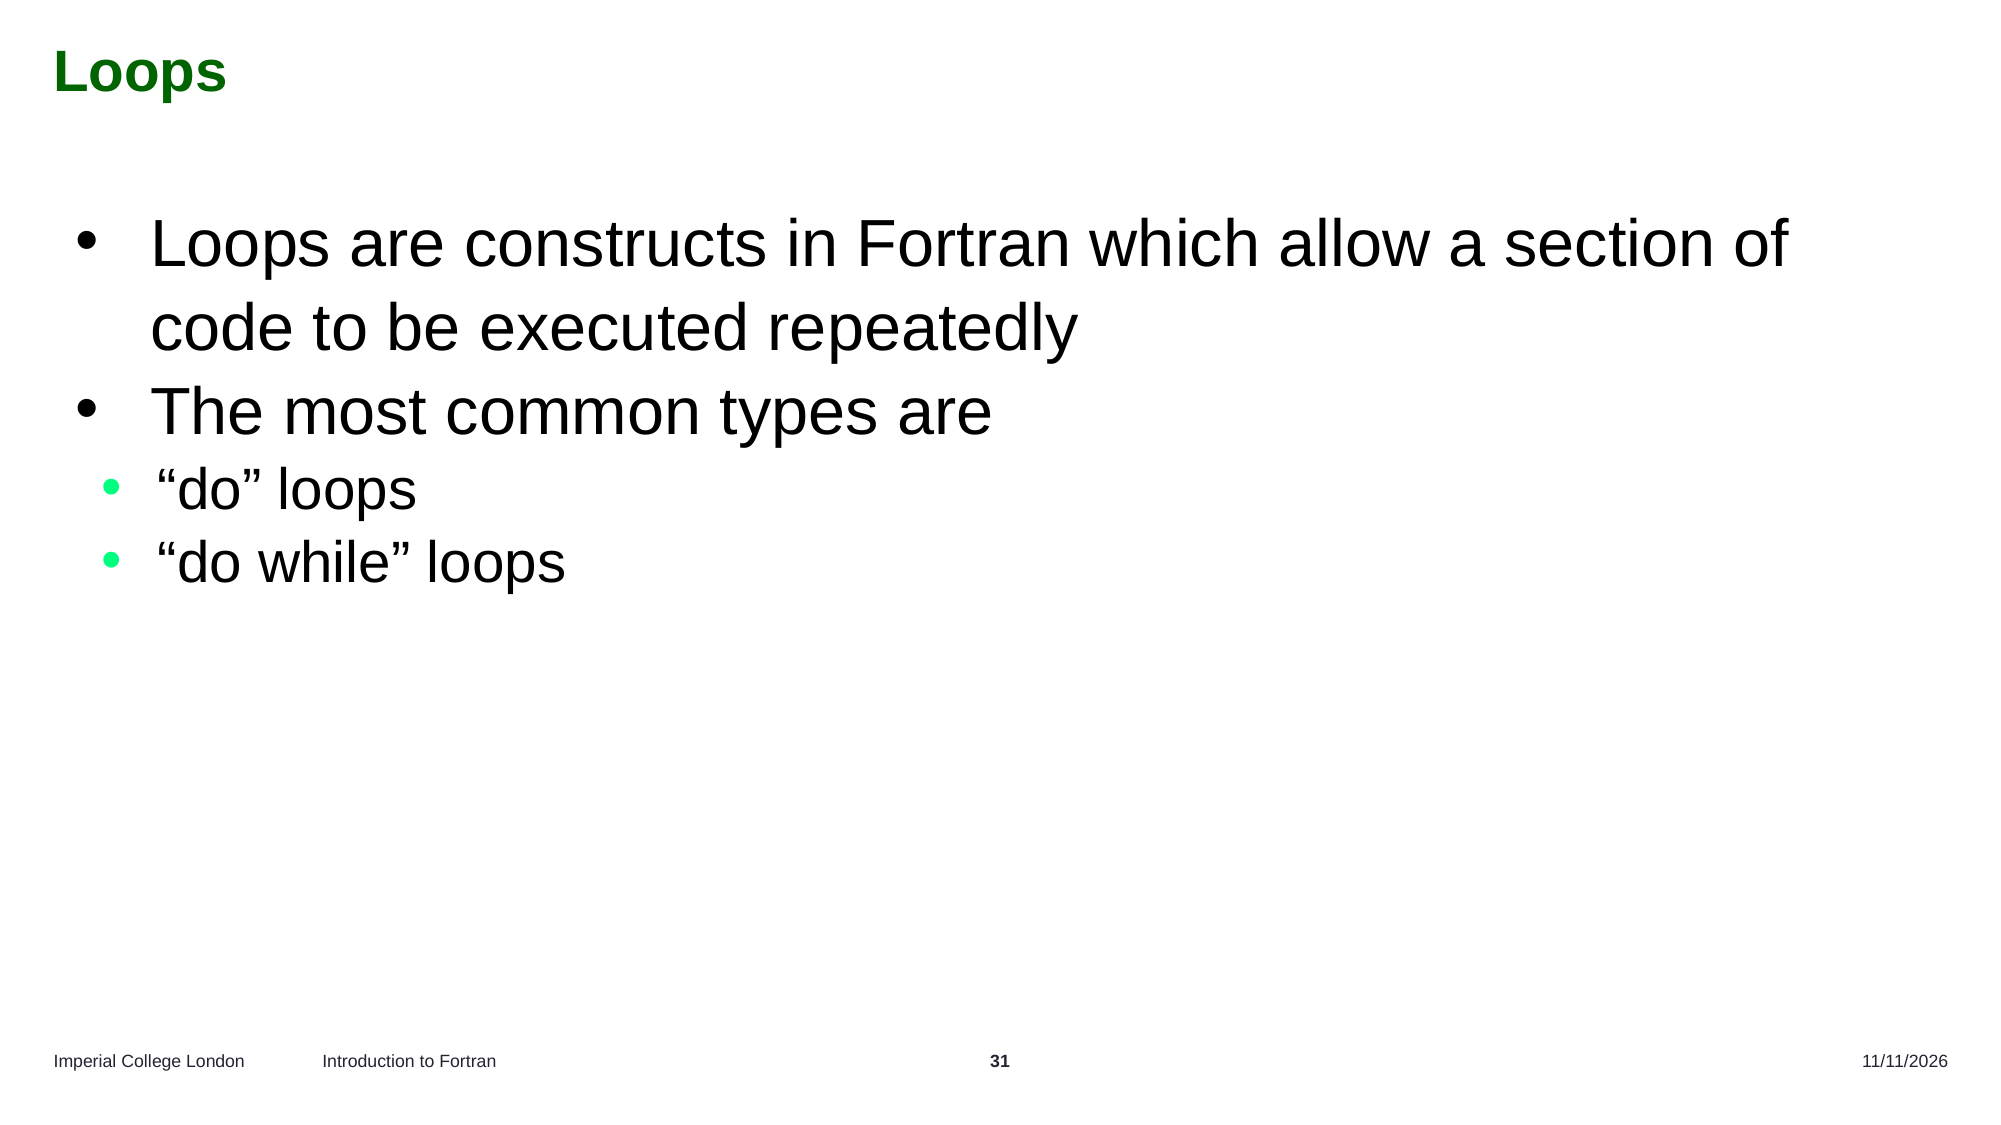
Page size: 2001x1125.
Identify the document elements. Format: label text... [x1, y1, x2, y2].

slide_number 31 [973, 1048, 1027, 1072]
title Loops [53, 41, 1947, 104]
footer Introduction to Fortran [322, 1048, 884, 1072]
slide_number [1745, 1048, 1948, 1072]
list Loops are constructs in Fortran which allow a section of code to be executed repeatedly The most common types are “do” loops “do while” loops [75, 195, 1947, 1006]
